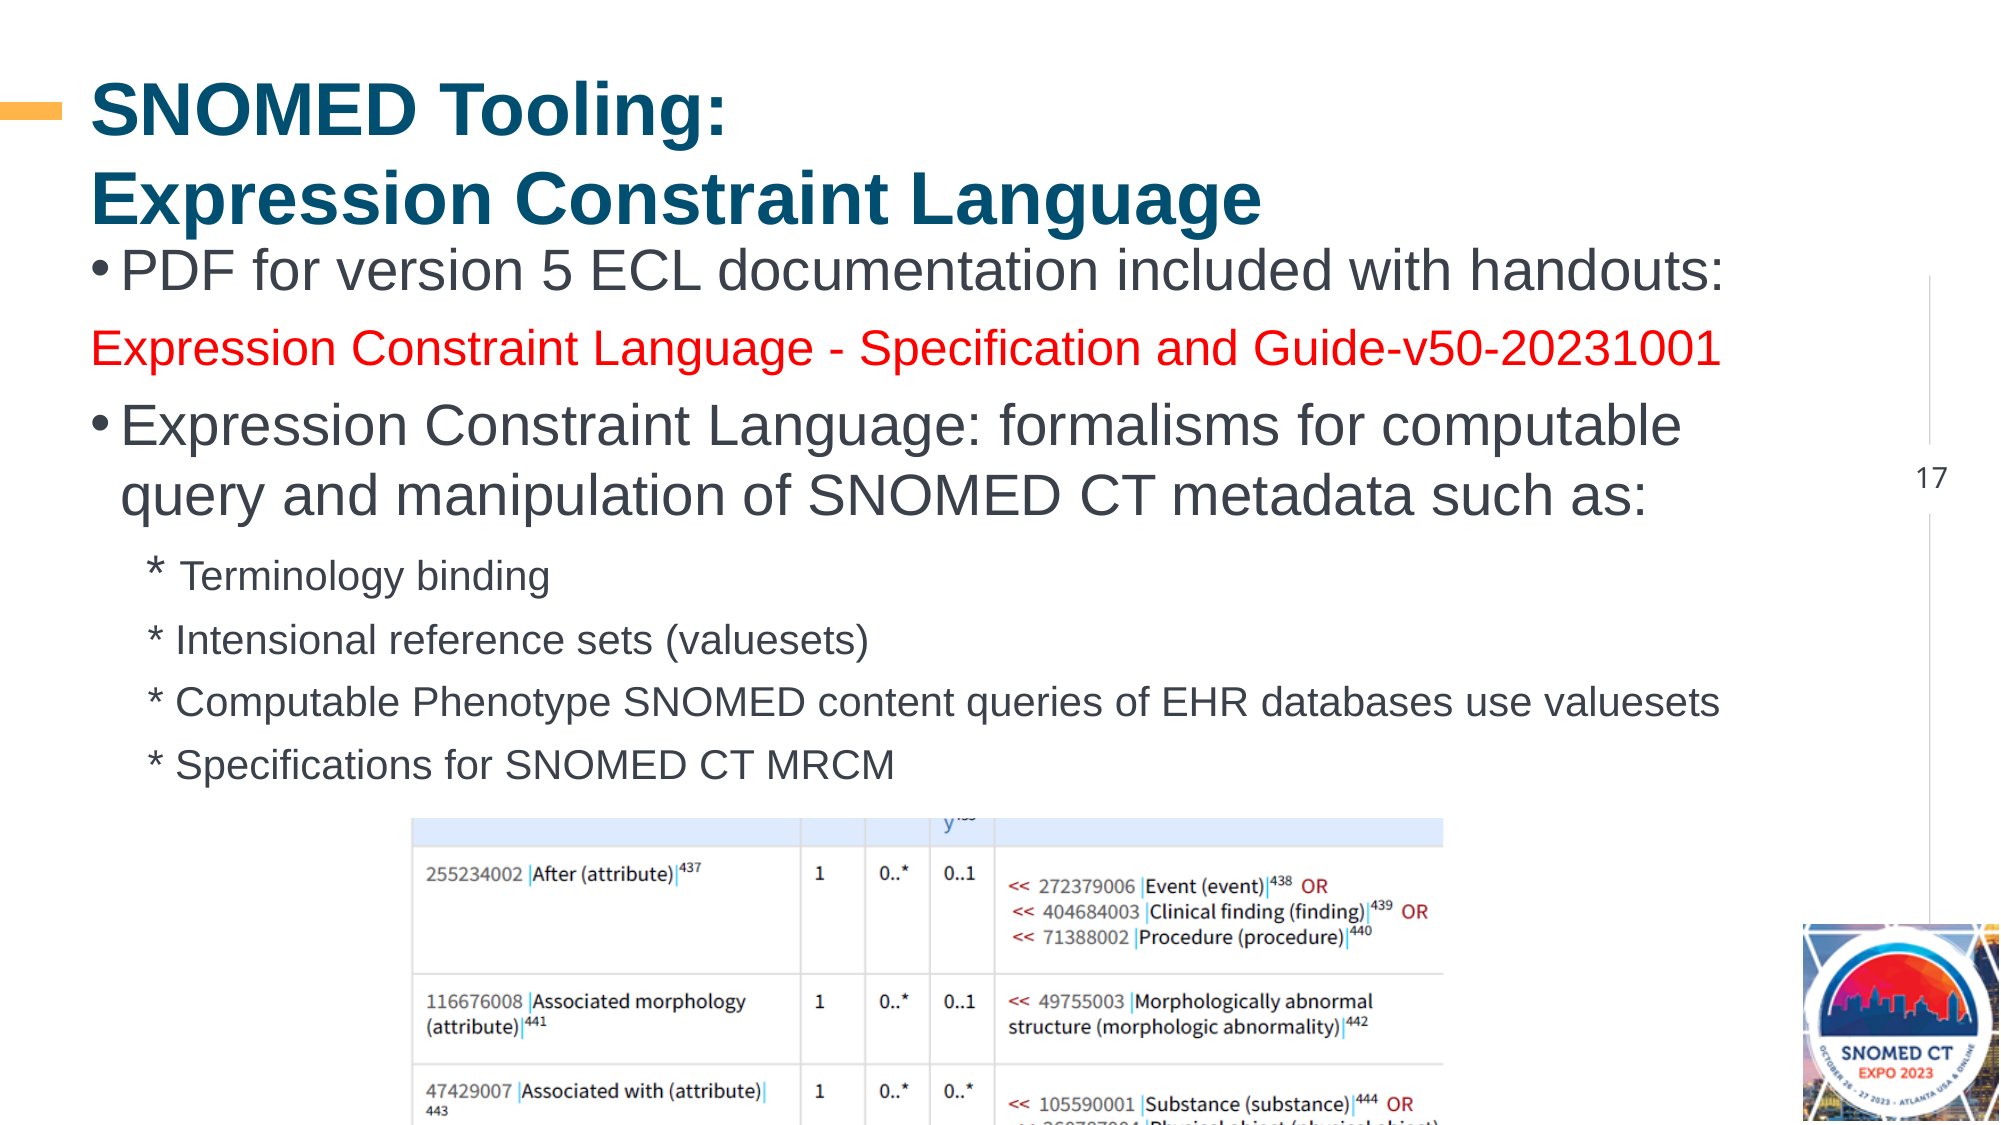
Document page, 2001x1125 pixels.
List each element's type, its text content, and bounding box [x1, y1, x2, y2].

picture [1803, 924, 1999, 1121]
subtitle PDF for version 5 ECL documentation included with handouts: Expression Constraint Language - Specification and Guide-v50-20231001 Expression Constraint Language: formalisms for computable query and manipulation of SNOMED CT metadata such as: * Terminology binding * Intensional reference sets (valuesets) * Computable Phenotype SNOMED content queries of EHR databases use valuesets * Specifications for SNOMED CT MRCM [75, 242, 1851, 974]
picture [393, 818, 1444, 1125]
title SNOMED Tooling: Expression Constraint Language [75, 60, 2000, 242]
